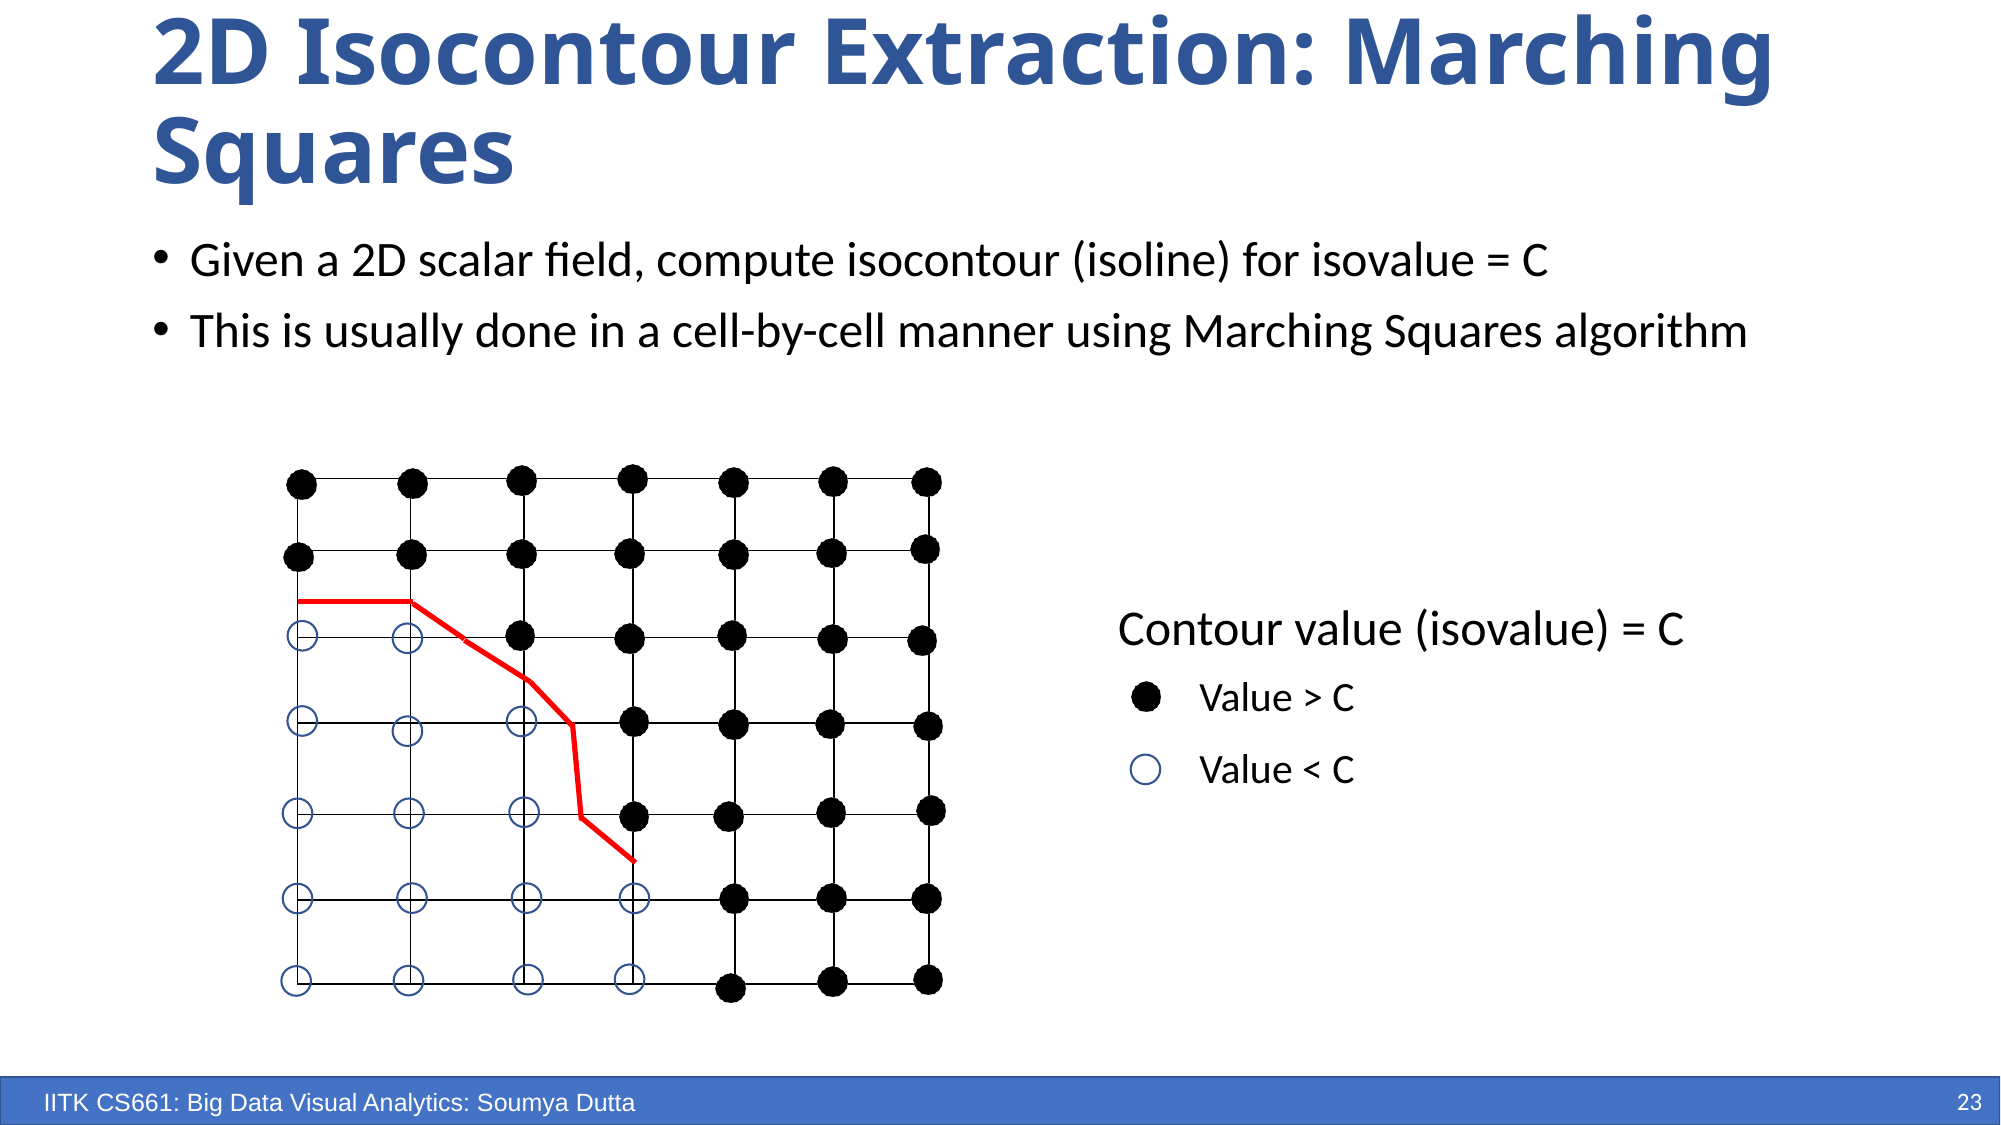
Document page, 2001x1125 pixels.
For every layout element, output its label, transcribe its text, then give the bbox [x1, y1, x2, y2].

table_cell [634, 815, 734, 899]
picture [815, 709, 845, 739]
table_cell [525, 683, 530, 707]
picture [816, 797, 846, 828]
picture [713, 801, 744, 832]
table_header [411, 479, 523, 550]
table_cell [736, 638, 833, 722]
table_cell [411, 724, 523, 814]
table_cell [525, 551, 632, 637]
table_cell [736, 901, 833, 983]
table_header [835, 479, 928, 550]
table_cell [634, 901, 734, 983]
picture [816, 538, 847, 568]
text_box Value > C [1184, 662, 1370, 728]
table_cell [835, 551, 928, 637]
table_cell [835, 901, 928, 983]
text_box [393, 797, 425, 830]
table_header [736, 479, 833, 550]
picture [911, 883, 942, 914]
table_cell [835, 724, 928, 814]
picture [506, 539, 537, 569]
table_cell [525, 726, 572, 814]
picture [910, 534, 940, 564]
picture [286, 469, 317, 500]
text_box [512, 963, 544, 996]
picture [619, 801, 649, 832]
title 2D Isocontour Extraction: Marching Squares [137, 35, 1863, 173]
text_box [508, 796, 540, 829]
table_cell [582, 724, 632, 814]
table_cell [298, 551, 410, 599]
table_cell [298, 604, 410, 637]
table_cell [835, 815, 928, 899]
table_cell [634, 638, 734, 722]
picture [505, 620, 535, 651]
picture [907, 625, 937, 656]
text_box [1129, 753, 1162, 786]
table_cell [525, 901, 632, 983]
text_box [530, 681, 573, 726]
text_box Contour value (isovalue) = C [1103, 587, 1700, 663]
picture [614, 623, 645, 654]
picture [1130, 681, 1161, 712]
text_box [618, 882, 651, 915]
picture [816, 883, 847, 913]
text_box [281, 797, 314, 830]
table_cell [298, 724, 410, 814]
table_cell [736, 815, 833, 899]
picture [912, 964, 943, 995]
table_cell [835, 638, 928, 722]
table_cell [634, 724, 734, 814]
table_cell [411, 639, 523, 722]
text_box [412, 603, 465, 639]
picture [719, 883, 749, 914]
text_box [396, 882, 428, 914]
table_cell [736, 551, 833, 637]
picture [817, 624, 848, 654]
text_box [286, 619, 319, 652]
picture [614, 538, 645, 569]
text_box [581, 817, 636, 863]
table_header [525, 479, 632, 550]
table_cell [411, 901, 523, 983]
text_box Value < C [1184, 734, 1370, 800]
table_cell [634, 551, 734, 637]
text_box [281, 882, 314, 915]
table_header [298, 479, 410, 550]
picture [717, 620, 747, 651]
picture [617, 464, 648, 494]
table_cell [531, 638, 632, 722]
list Given a 2D scalar field, compute isocontour (isoline) for isovalue = C This is usually done in a cell-by-cell manner using Marching Squares algorithm [137, 225, 1863, 394]
picture [916, 795, 946, 826]
picture [619, 706, 649, 737]
picture [818, 466, 848, 497]
text_box [391, 622, 424, 655]
picture [715, 973, 746, 1003]
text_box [572, 722, 582, 821]
picture [397, 468, 428, 499]
picture [283, 542, 314, 572]
text_box [505, 705, 537, 738]
table_cell [736, 724, 833, 814]
picture [817, 966, 848, 997]
picture [911, 467, 942, 497]
picture [506, 465, 537, 496]
picture [718, 539, 749, 570]
text_box [280, 965, 313, 997]
table_header [634, 479, 734, 550]
table_cell [298, 901, 410, 983]
text_box [510, 882, 543, 914]
text_box [613, 963, 646, 996]
picture [396, 539, 427, 570]
table_cell [298, 815, 410, 899]
table_cell [298, 638, 410, 722]
text_box [391, 715, 424, 748]
table_cell [411, 815, 523, 899]
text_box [464, 640, 531, 682]
table_cell [525, 815, 632, 899]
table_cell [411, 551, 523, 637]
picture [718, 467, 749, 498]
text_box [392, 964, 425, 997]
picture [912, 711, 943, 741]
picture [718, 709, 749, 740]
text_box [286, 705, 319, 737]
